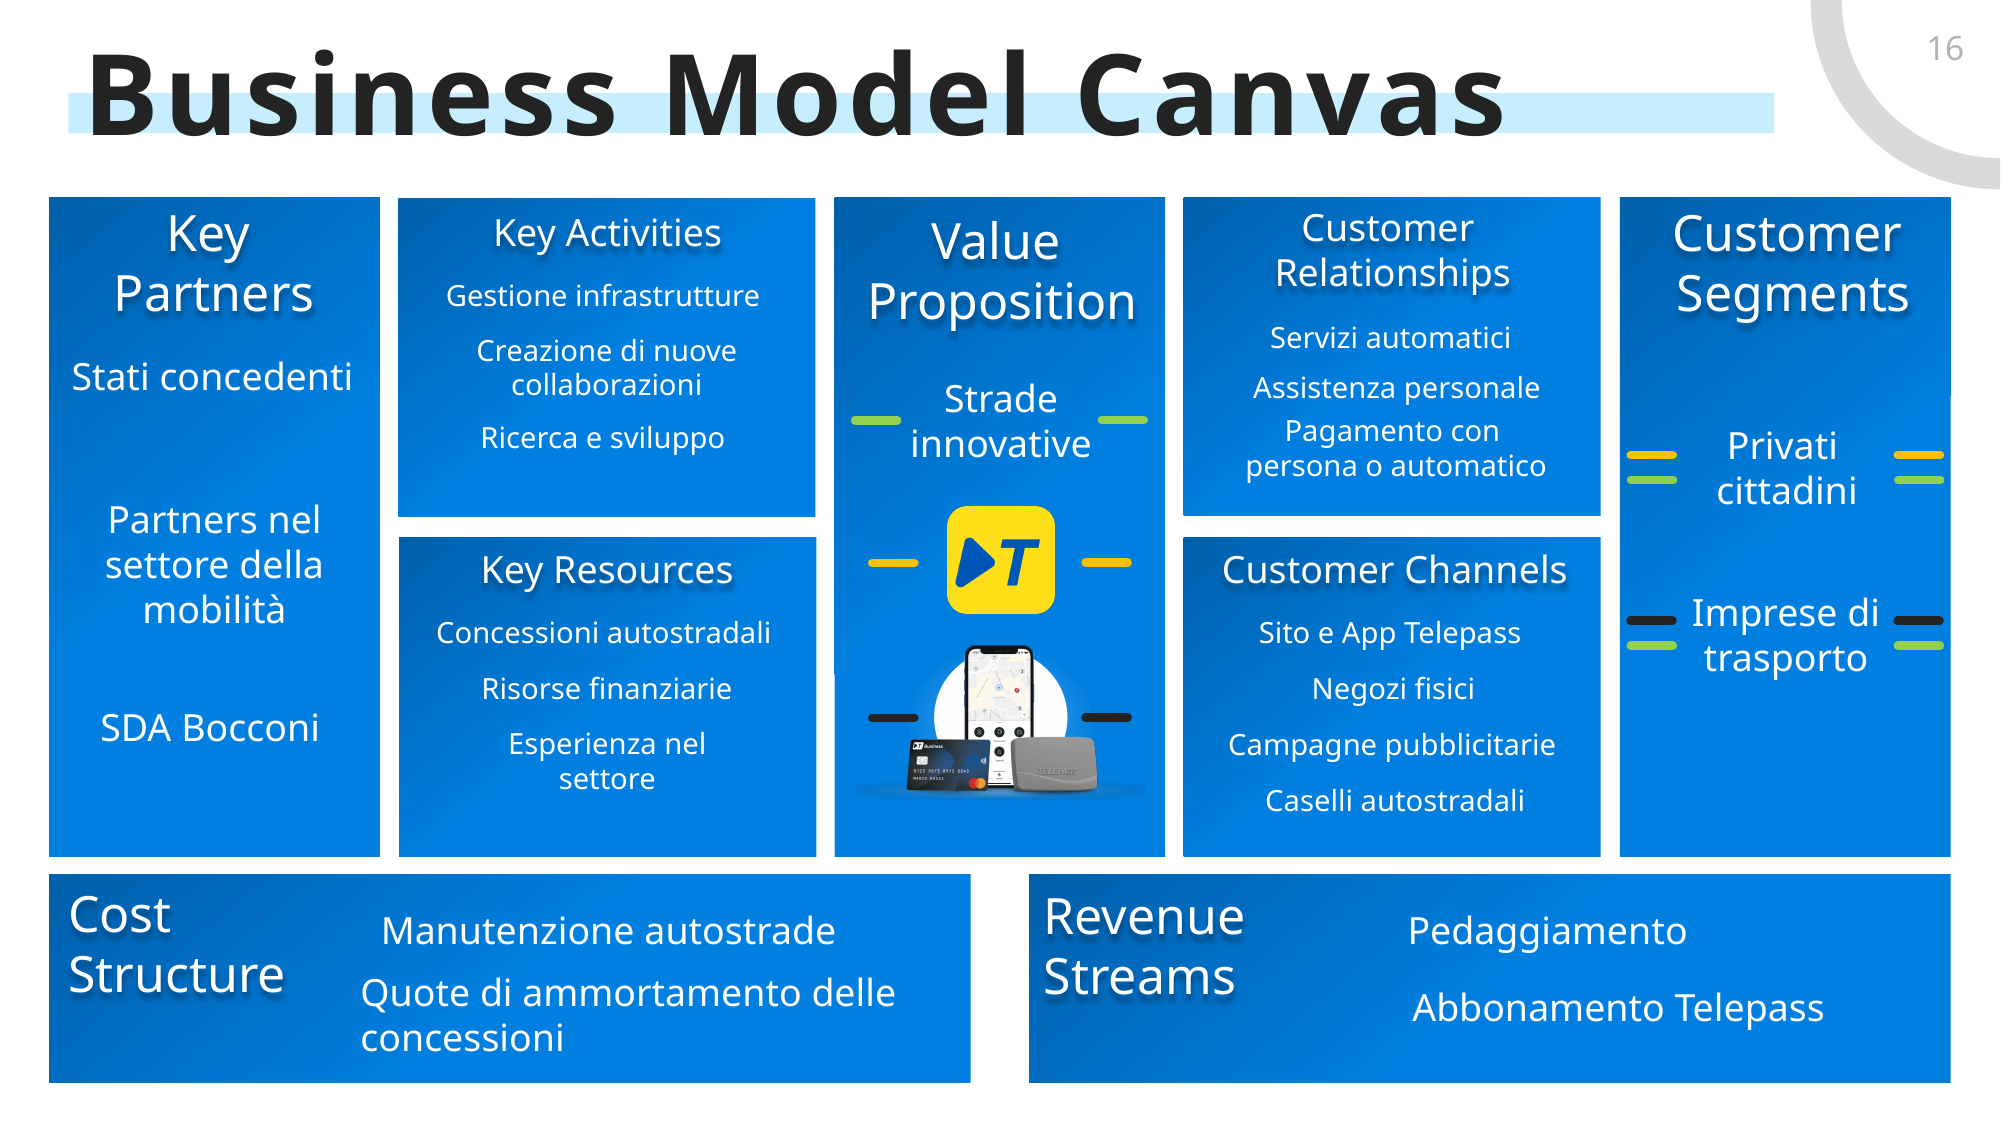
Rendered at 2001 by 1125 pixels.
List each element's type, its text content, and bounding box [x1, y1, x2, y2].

picture [854, 631, 1146, 800]
text_box Business Model Canvas [68, 15, 1615, 166]
picture [947, 506, 1055, 562]
text_box Customer Segments [1648, 193, 1926, 197]
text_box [49, 197, 1951, 1083]
text_box [1615, 92, 1775, 134]
text_box Key Partners [99, 193, 330, 197]
text_box SDA Bocconi [45, 696, 49, 757]
picture [947, 563, 1055, 614]
slide_number 16 [1904, 12, 1987, 81]
